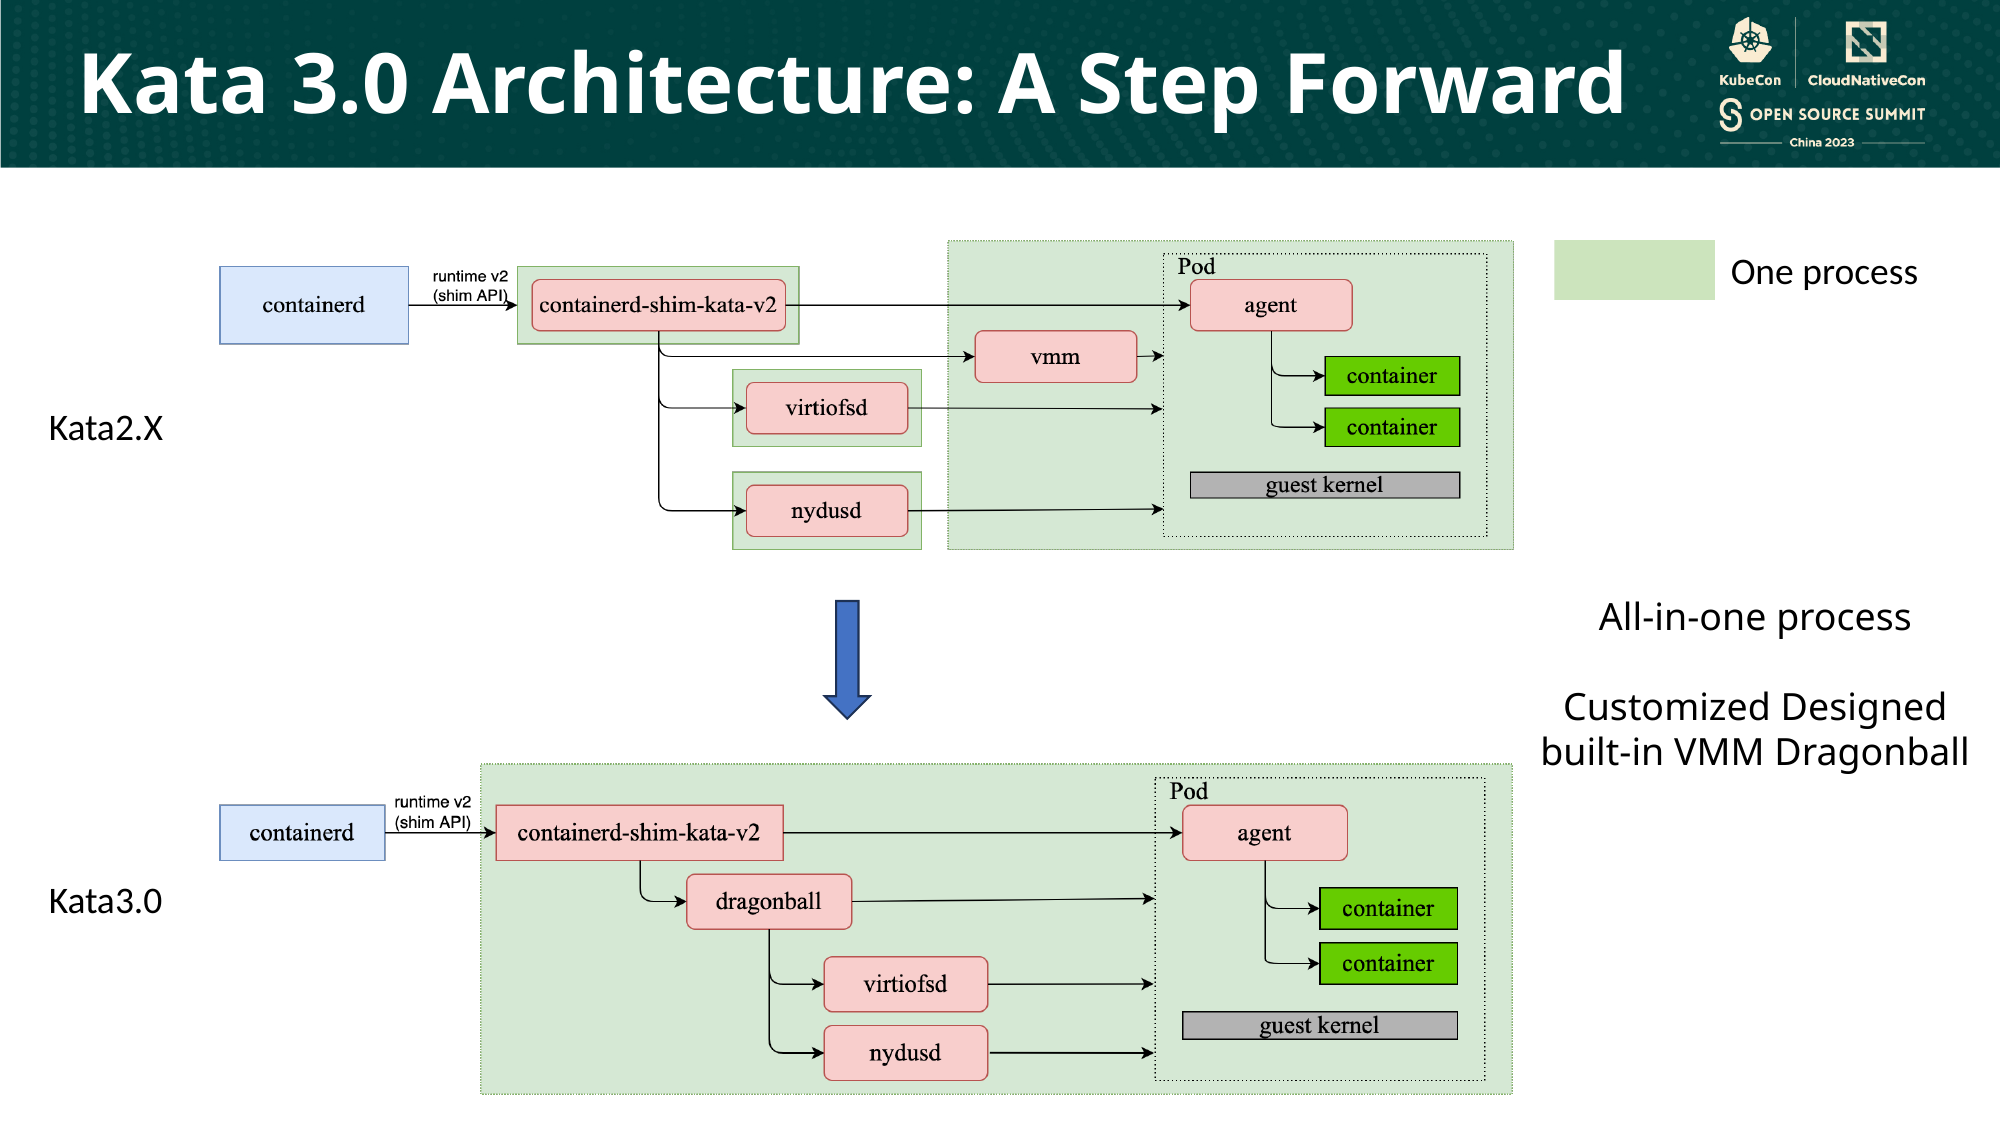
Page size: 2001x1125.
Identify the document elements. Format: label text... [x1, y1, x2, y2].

picture [0, 0, 2000, 1125]
text_box One process [1716, 239, 1934, 300]
text_box Kata 3.0 Architecture: A Step Forward [62, 0, 1788, 196]
text_box Kata2.X [34, 395, 178, 456]
text_box [1553, 239, 1716, 301]
text_box [822, 599, 873, 721]
text_box All-in-one process Customized Designed built-in VMM Dragonball [1525, 585, 1986, 780]
text_box Kata3.0 [33, 868, 178, 929]
